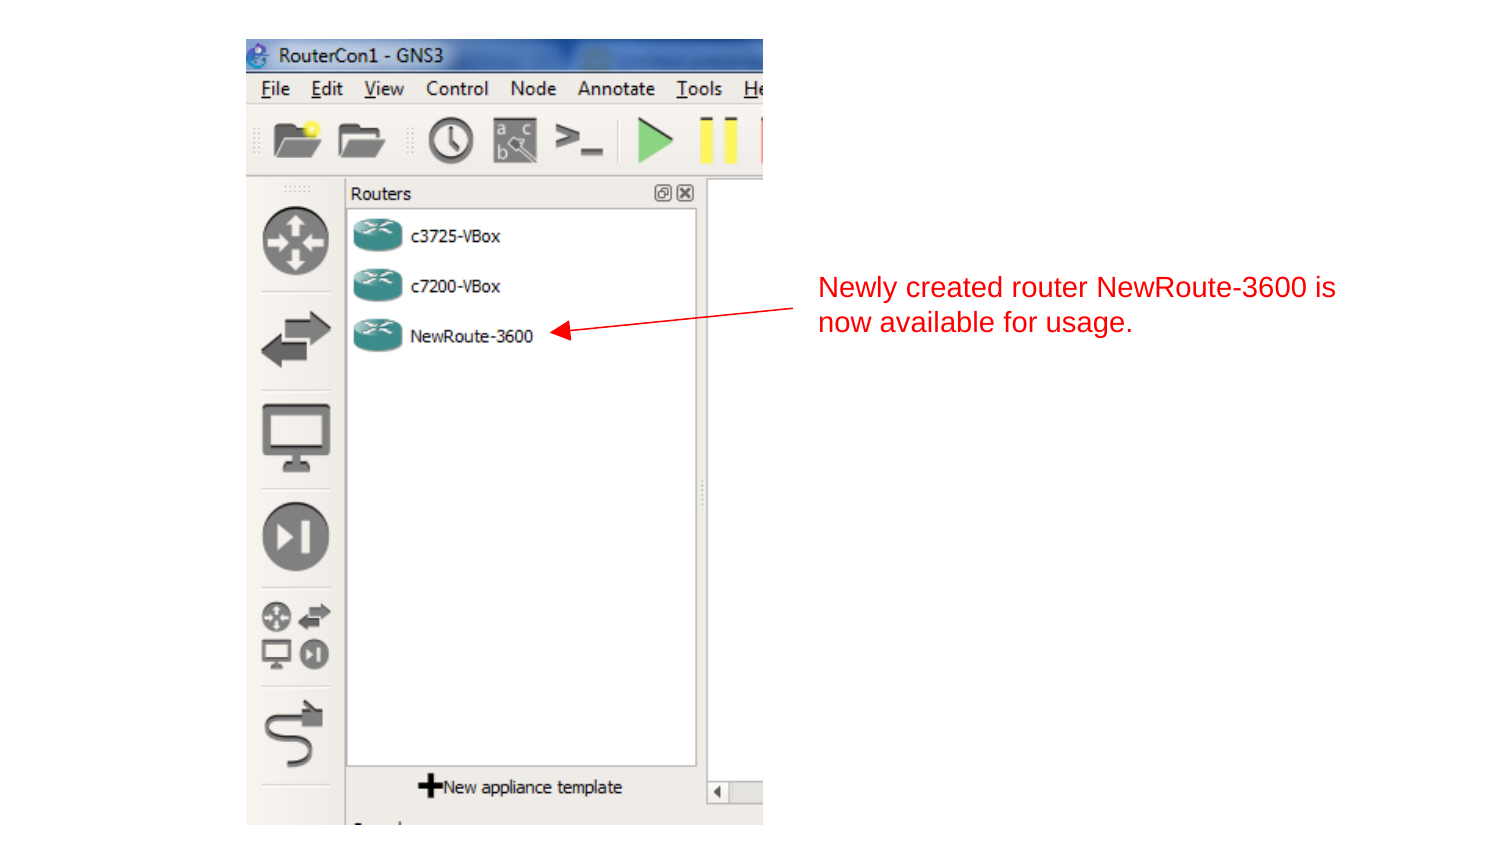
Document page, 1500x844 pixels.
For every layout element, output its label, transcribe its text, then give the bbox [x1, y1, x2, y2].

text_box Newly created router NewRoute-3600 is now available for usage. [803, 253, 1392, 605]
picture [246, 39, 763, 825]
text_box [549, 308, 794, 333]
